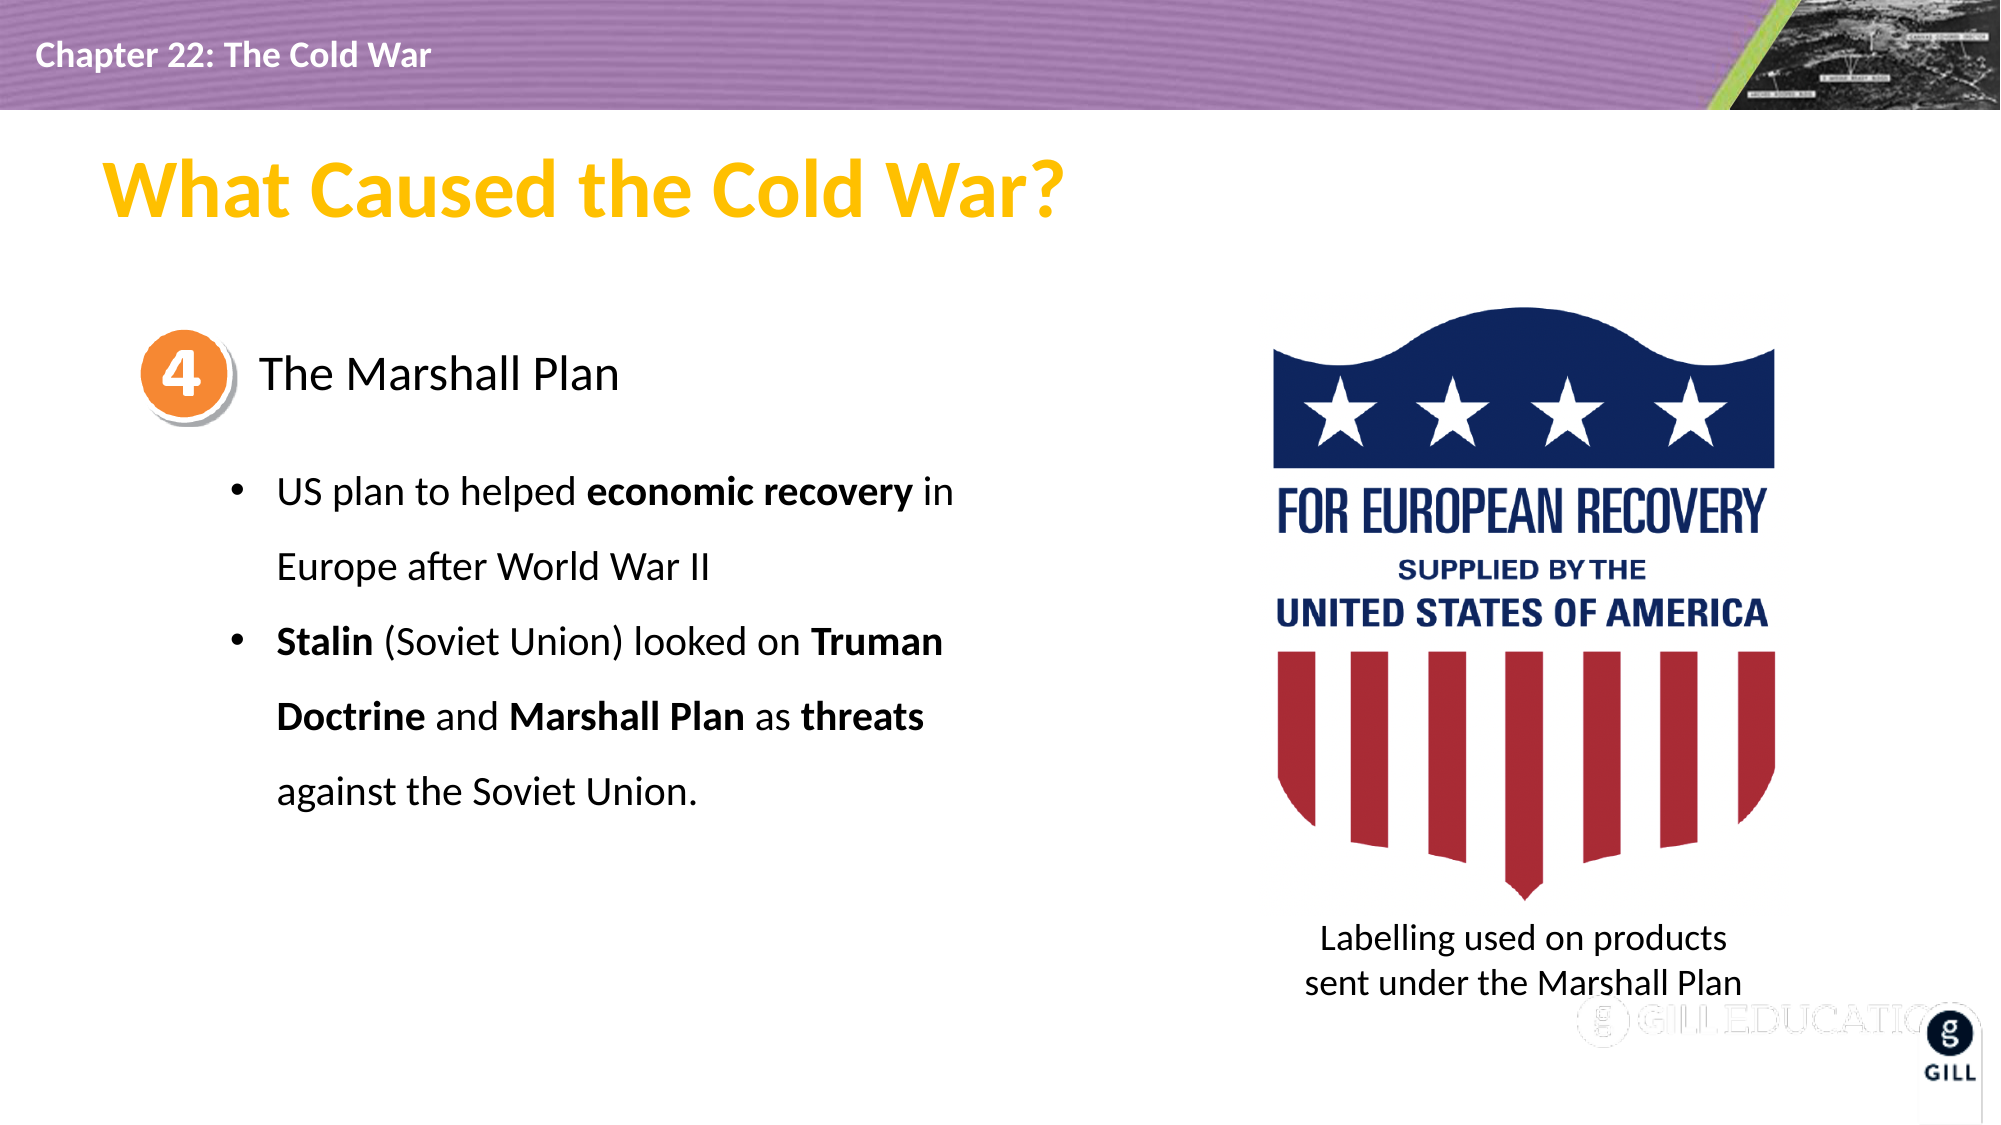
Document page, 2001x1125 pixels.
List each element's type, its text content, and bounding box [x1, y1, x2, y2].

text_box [1259, 292, 1789, 1012]
picture [1371, 647, 2001, 1125]
picture [0, 0, 2000, 110]
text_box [132, 324, 1411, 432]
text_box What Caused the Cold War? [87, 126, 2000, 242]
text_box US plan to helped economic recovery in Europe after World War II Stalin (Soviet Union) looked on Truman Doctrine and Marshall Plan as threats against the Soviet Union. [215, 441, 1066, 822]
